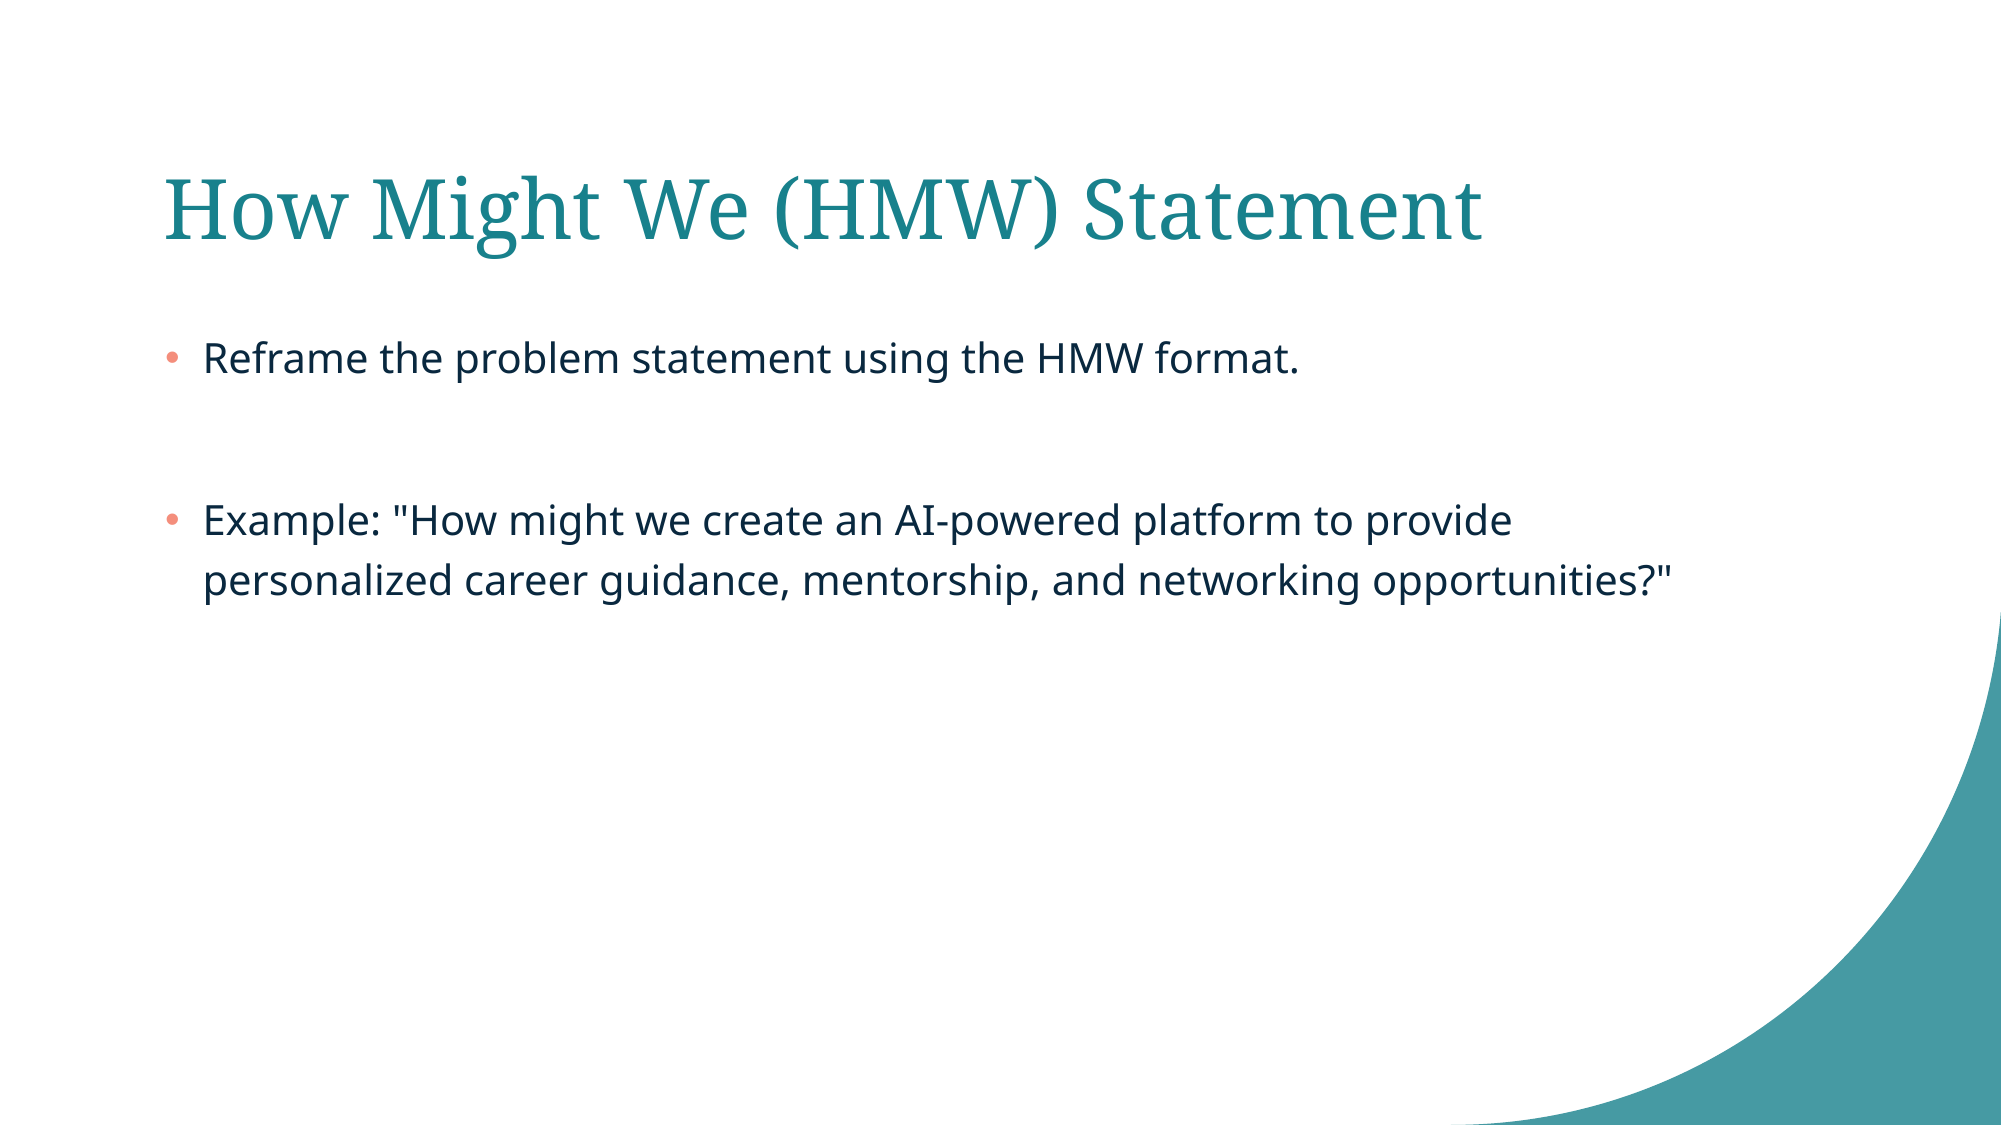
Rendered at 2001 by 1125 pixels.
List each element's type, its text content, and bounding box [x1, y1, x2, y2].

list Reframe the problem statement using the HMW format. Example: "How might we create an AI-powered platform to provide personalized career guidance, mentorship, and networking opportunities?" [150, 314, 1777, 992]
title How Might We (HMW) Statement [148, 96, 1775, 315]
